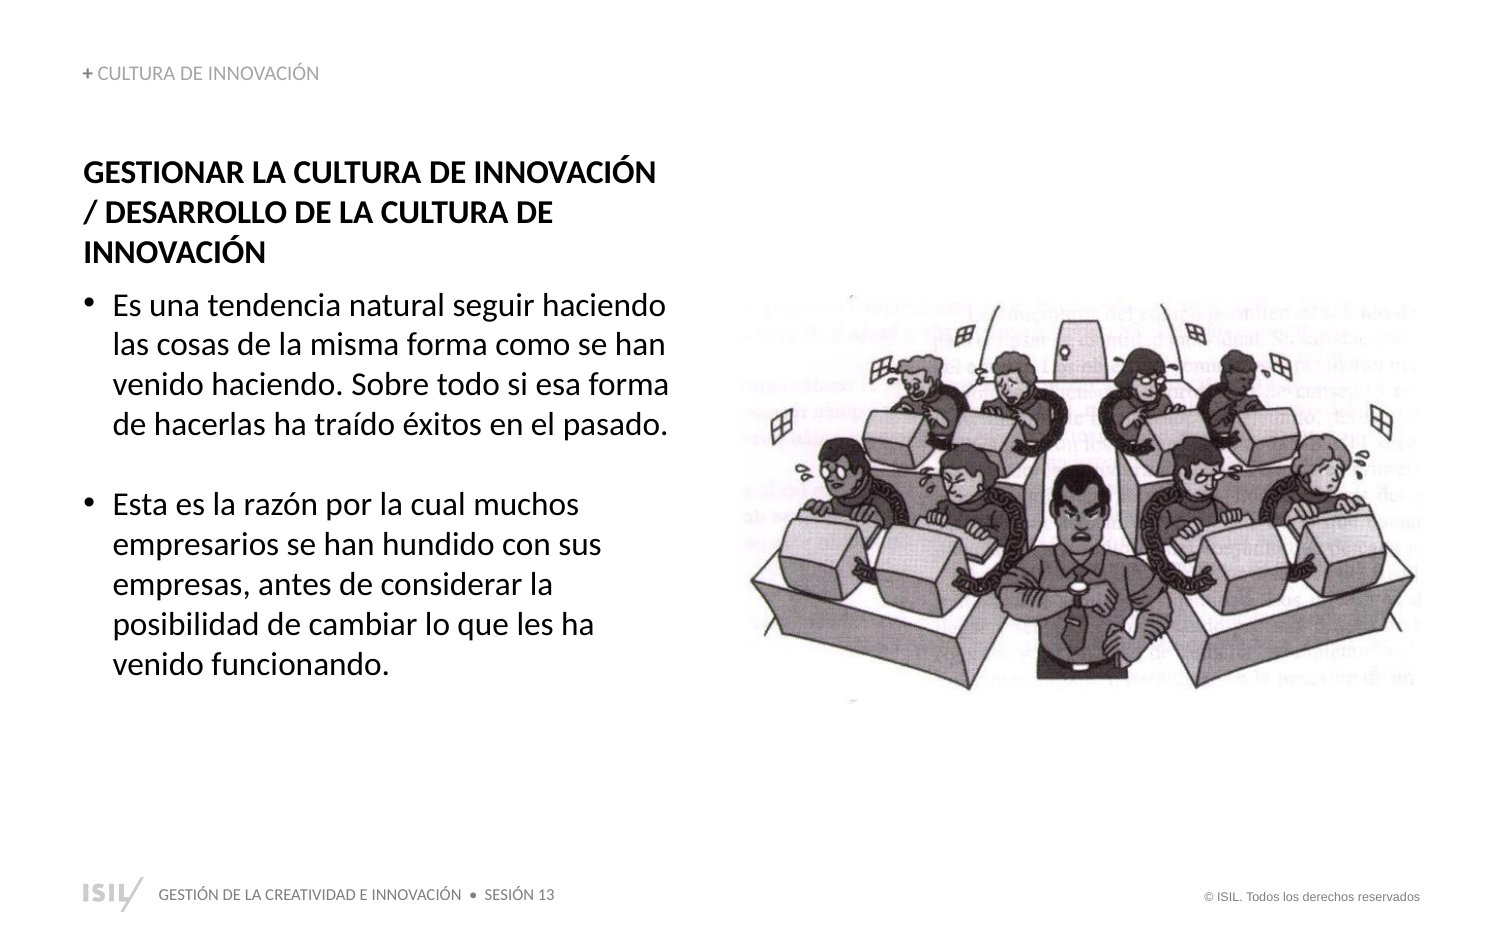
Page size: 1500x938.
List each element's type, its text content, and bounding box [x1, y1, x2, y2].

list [739, 262, 1424, 738]
text_box GESTIONAR LA CULTURA DE INNOVACIÓN / DESARROLLO DE LA CULTURA DE INNOVACIÓN Es una tendencia natural seguir haciendo las cosas de la misma forma como se han venido haciendo. Sobre todo si esa forma de hacerlas ha traído éxitos en el pasado. Esta es la razón por la cual muchos empresarios se han hundido con sus empresas, antes de considerar la posibilidad de cambiar lo que les ha venido funcionando. [83, 150, 687, 682]
text_box + CULTURA DE INNOVACIÓN [82, 59, 614, 85]
